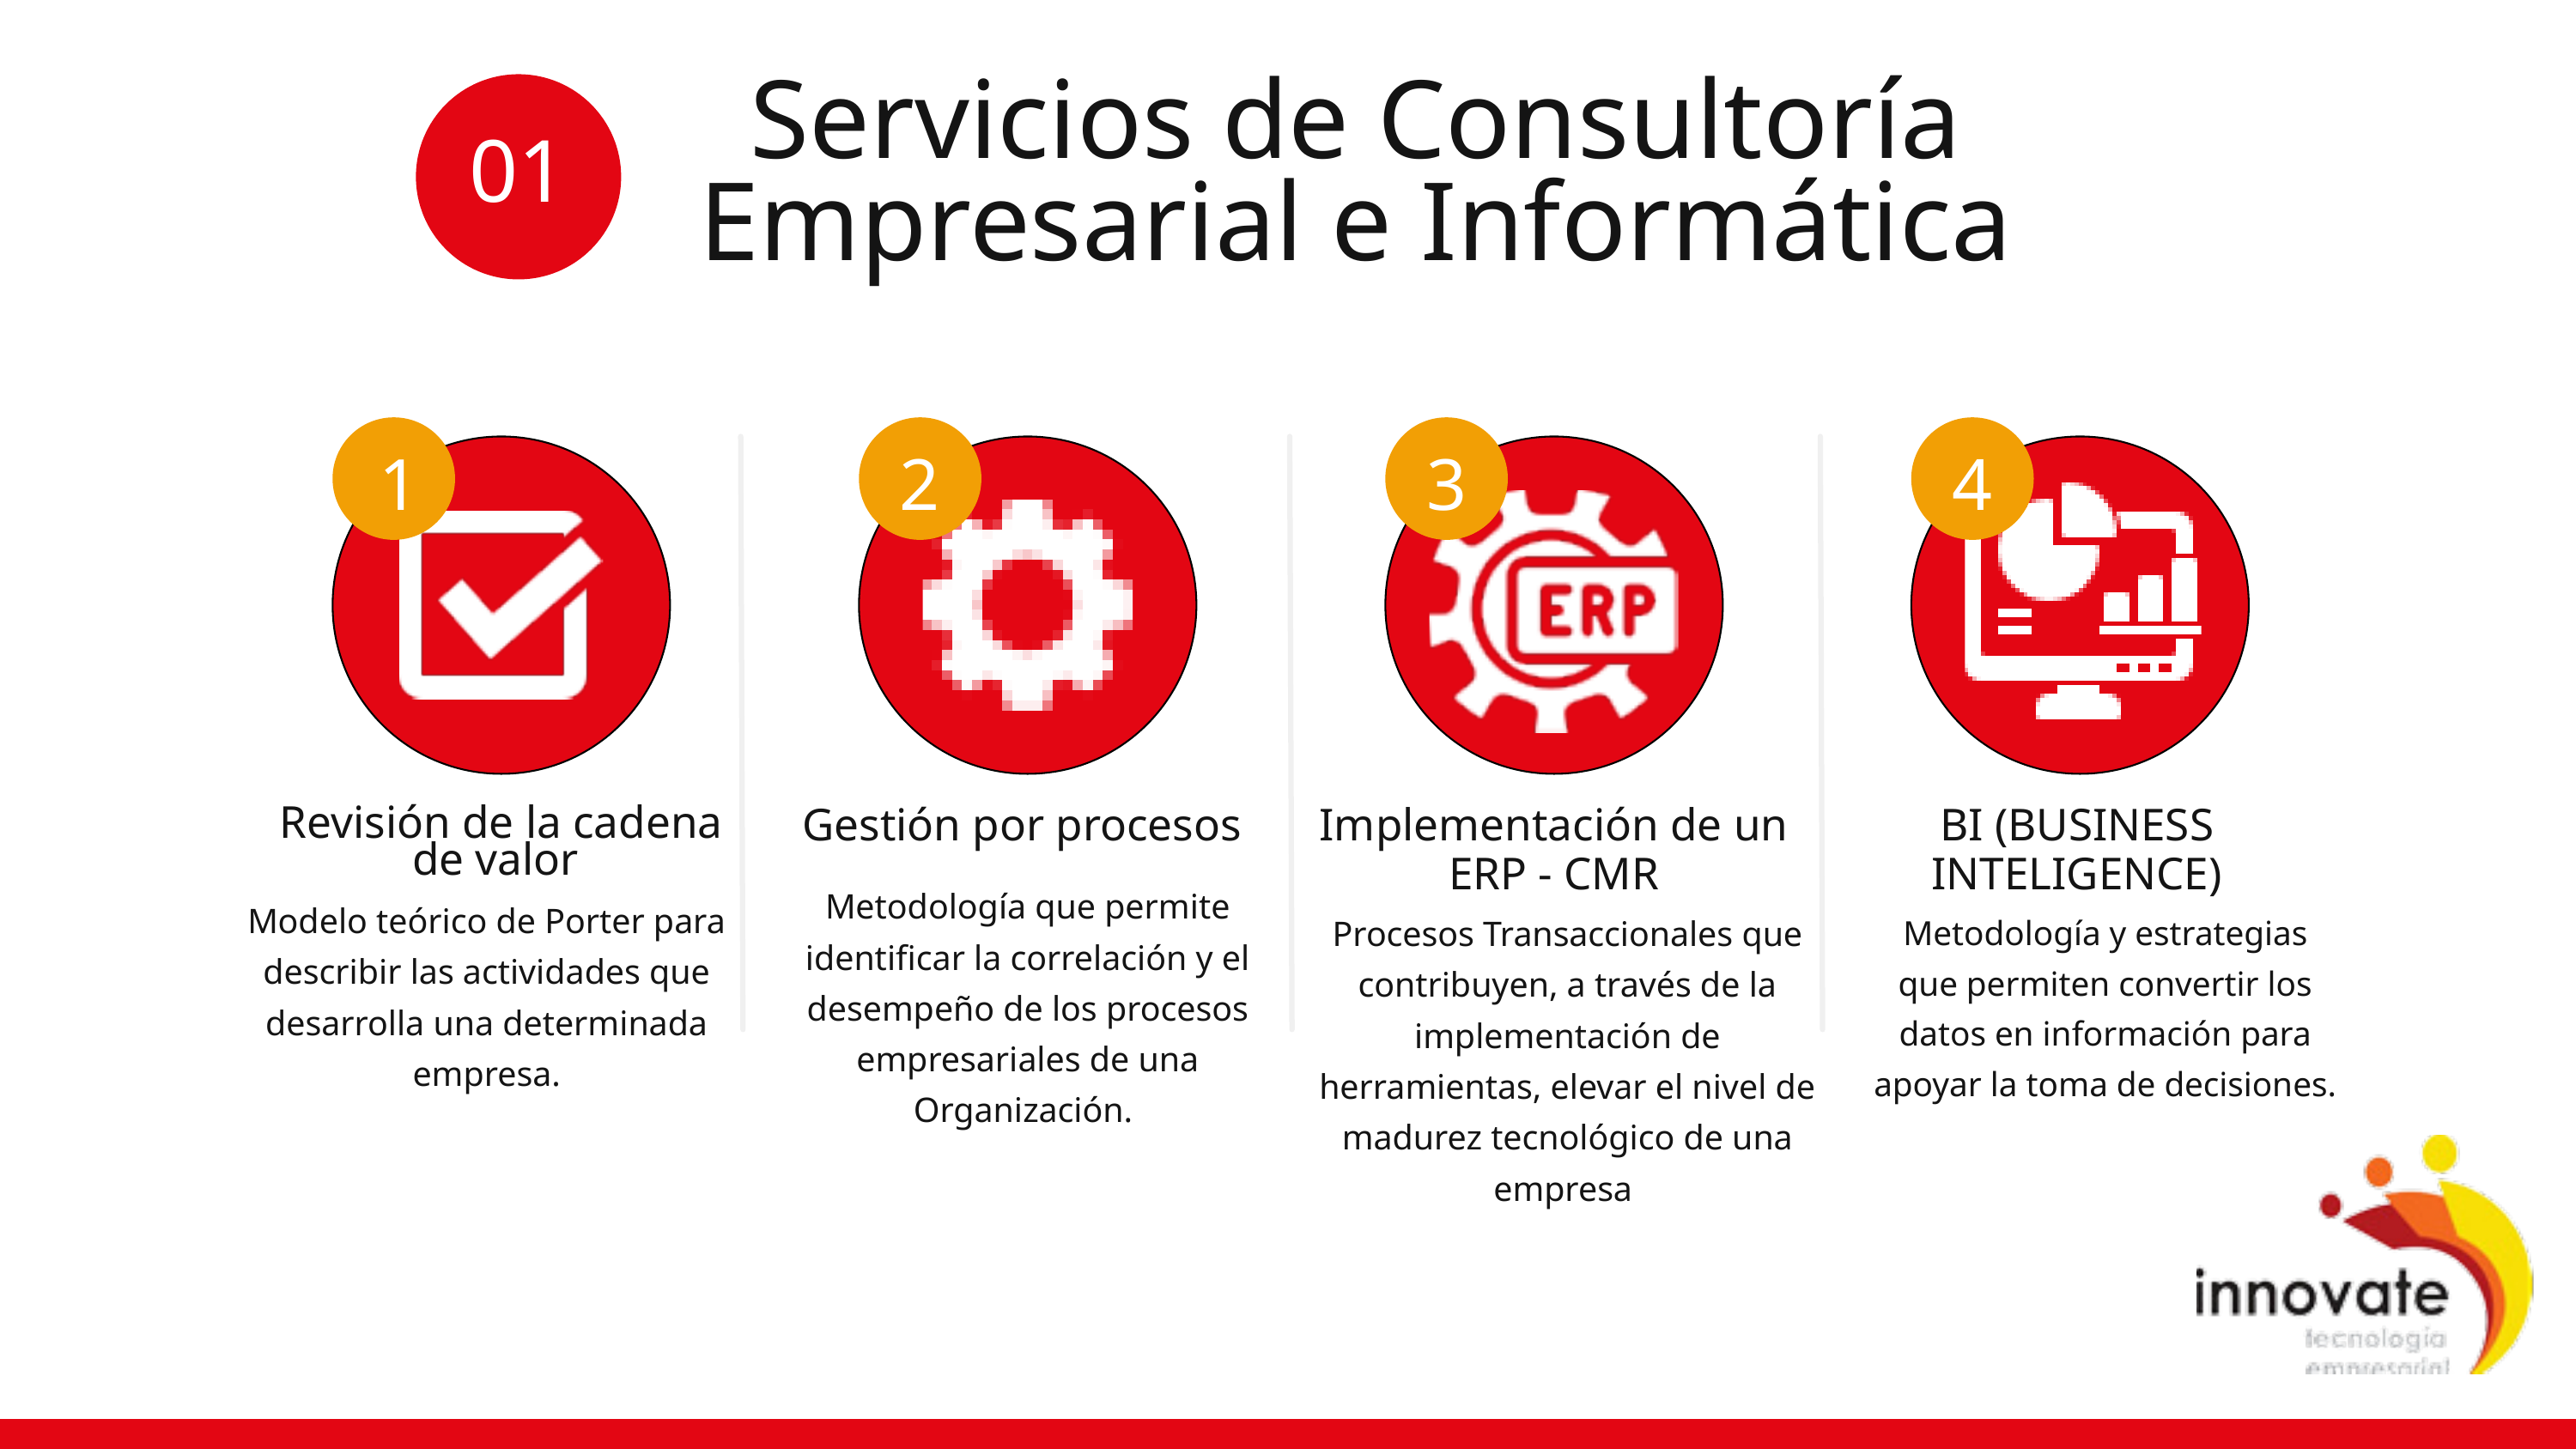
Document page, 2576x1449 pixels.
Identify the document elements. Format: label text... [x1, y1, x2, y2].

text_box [416, 60, 2263, 293]
text_box Procesos Transaccionales que contribuyen, a través de la implementación de herramientas, elevar el nivel de madurez tecnológico de una empresa [1316, 901, 1818, 1252]
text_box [1911, 416, 2034, 541]
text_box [332, 436, 671, 774]
text_box [2196, 1135, 2576, 1375]
text_box Metodología que permite identificar la correlación y el desempeño de los procesos empresariales de una Organización. [790, 875, 1265, 1181]
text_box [0, 1418, 2576, 1449]
text_box Metodología y estrategias que permiten convertir los datos en información para apoyar la toma de decisiones. [1869, 902, 2342, 1154]
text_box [1385, 416, 1509, 541]
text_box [859, 436, 1197, 774]
text_box Revisión de la cadena de valor [264, 809, 738, 884]
text_box BI (BUSINESS INTELIGENCE) [1840, 800, 2314, 899]
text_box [859, 416, 982, 541]
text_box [1385, 436, 1723, 774]
text_box Gestión por procesos [790, 800, 1265, 875]
text_box Implementación de un ERP - CMR [1316, 800, 1791, 899]
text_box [332, 416, 456, 541]
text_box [1911, 436, 2250, 774]
text_box Modelo teórico de Porter para describir las actividades que desarrolla una determinada empresa. [234, 889, 738, 1137]
